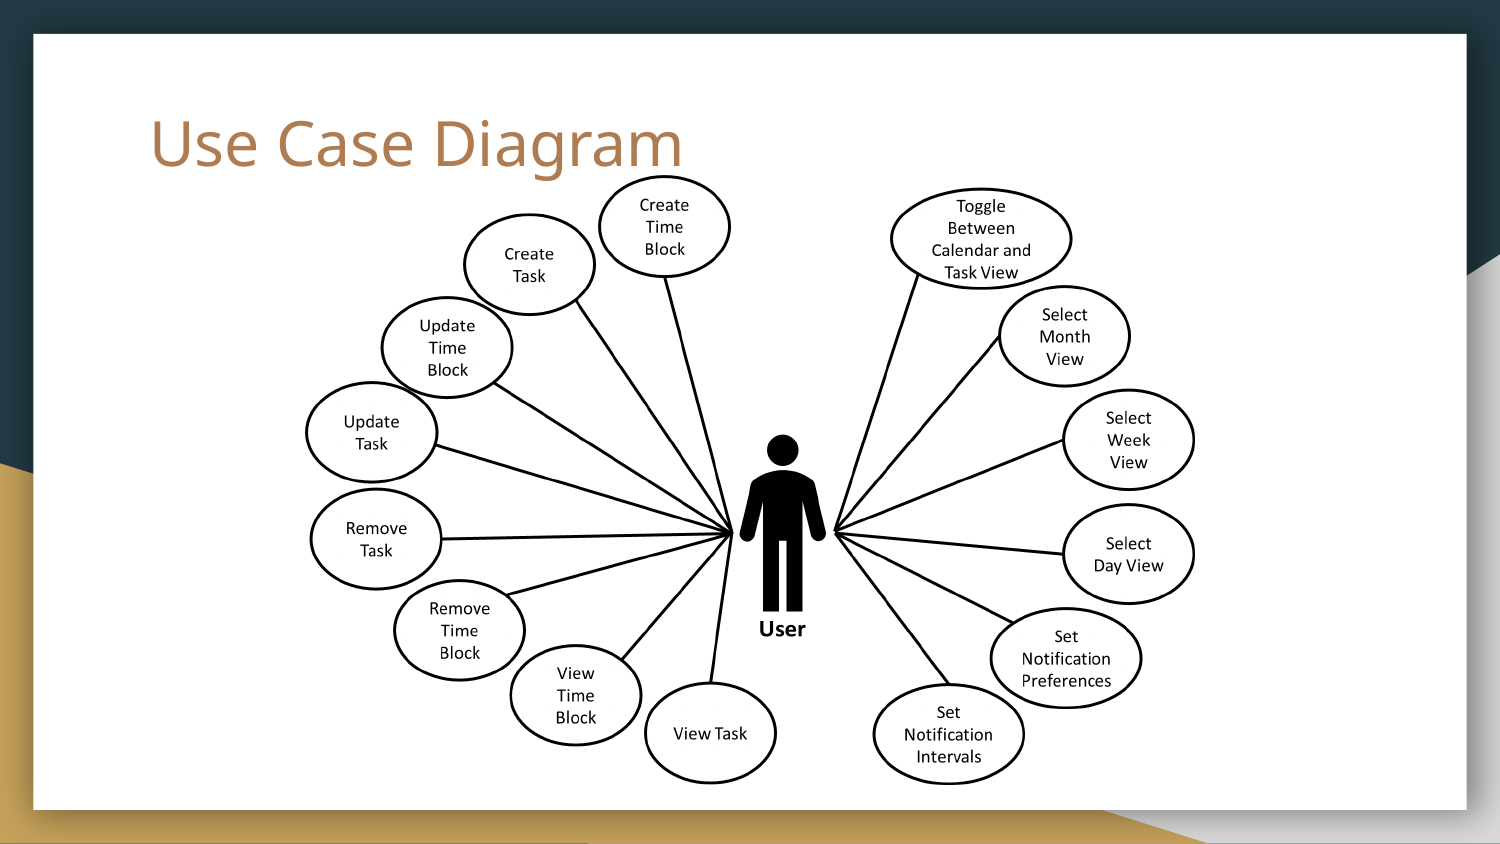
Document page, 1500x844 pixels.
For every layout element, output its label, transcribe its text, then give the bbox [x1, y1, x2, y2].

picture [304, 175, 1196, 786]
title Use Case Diagram [134, 88, 1366, 246]
